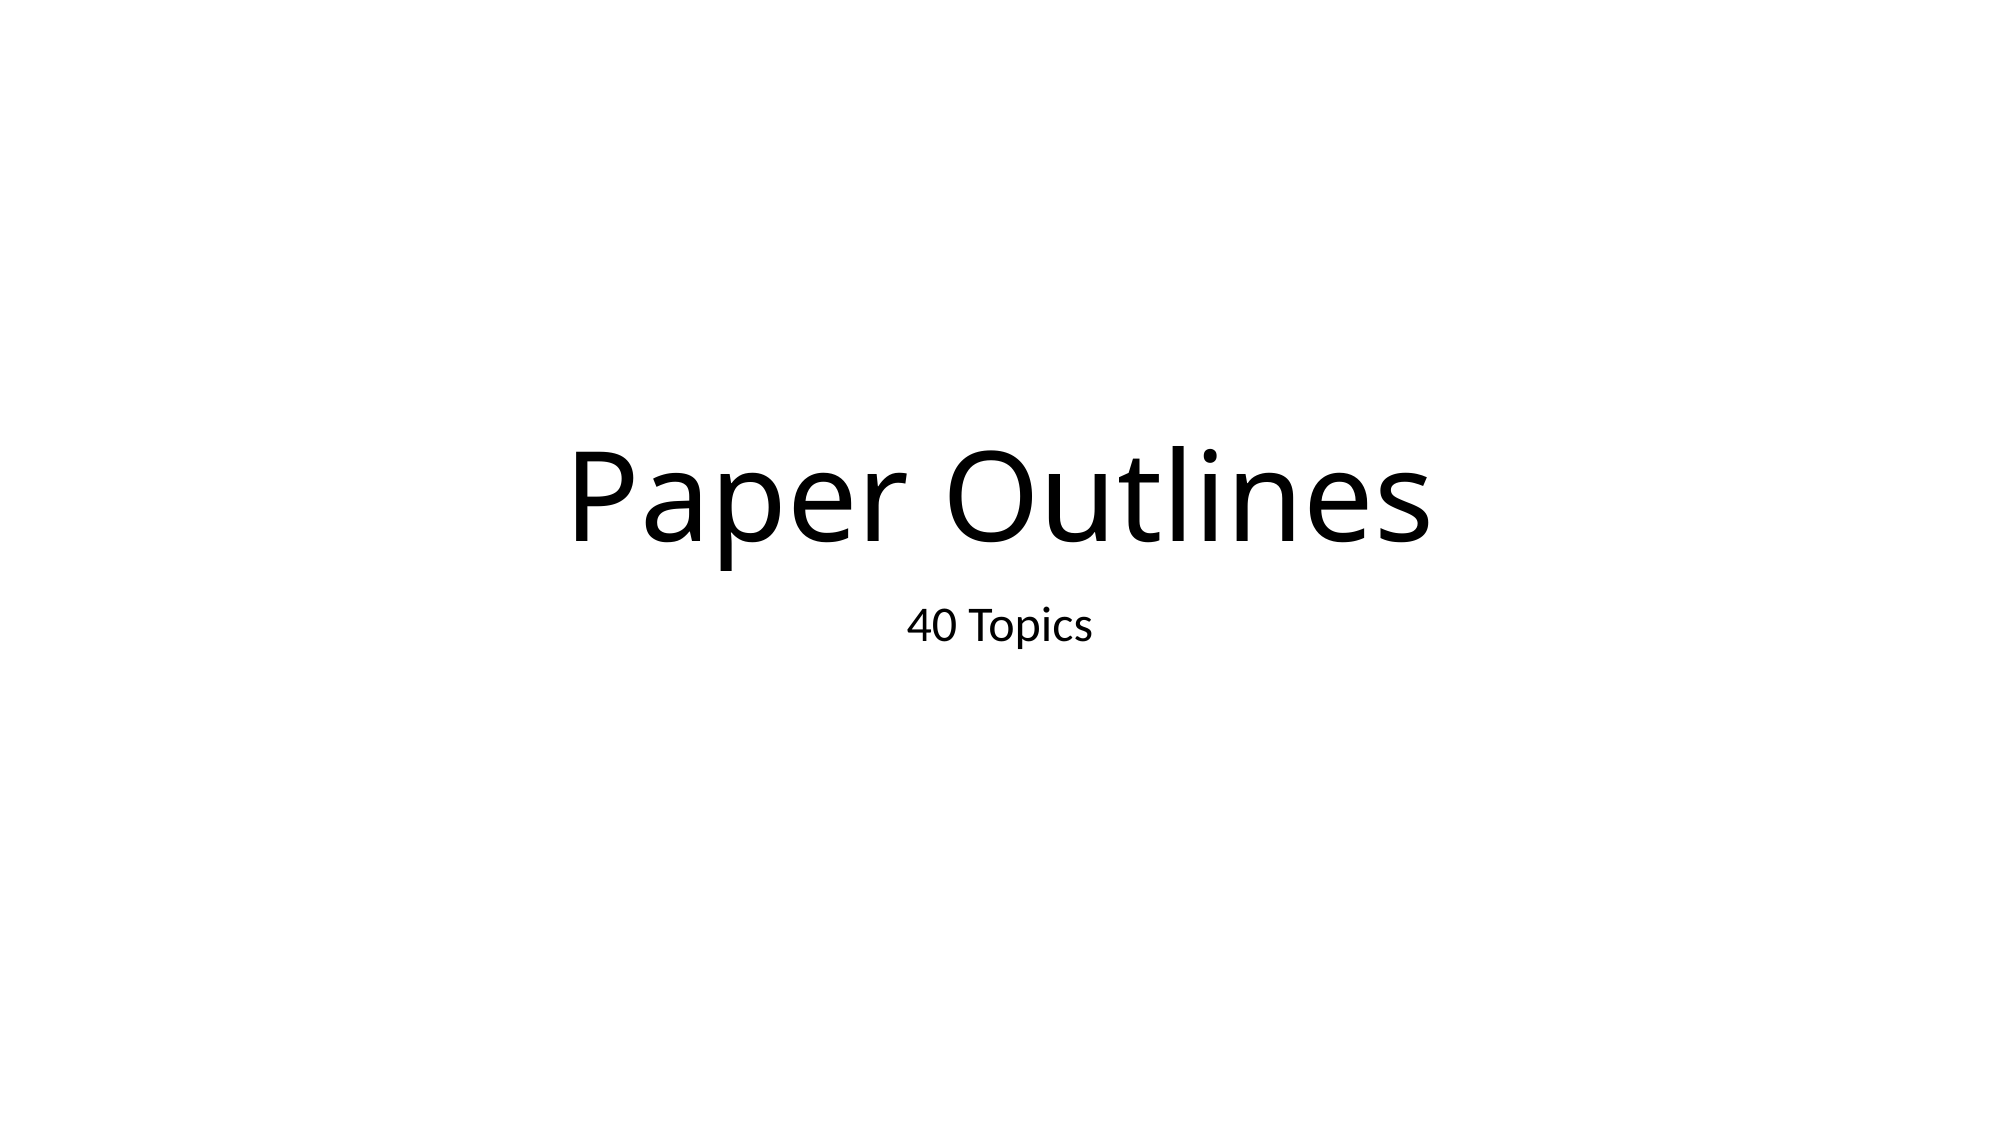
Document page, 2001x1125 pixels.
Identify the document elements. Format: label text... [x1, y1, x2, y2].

subtitle 40 Topics [249, 590, 1750, 863]
title Paper Outlines [249, 184, 1750, 576]
